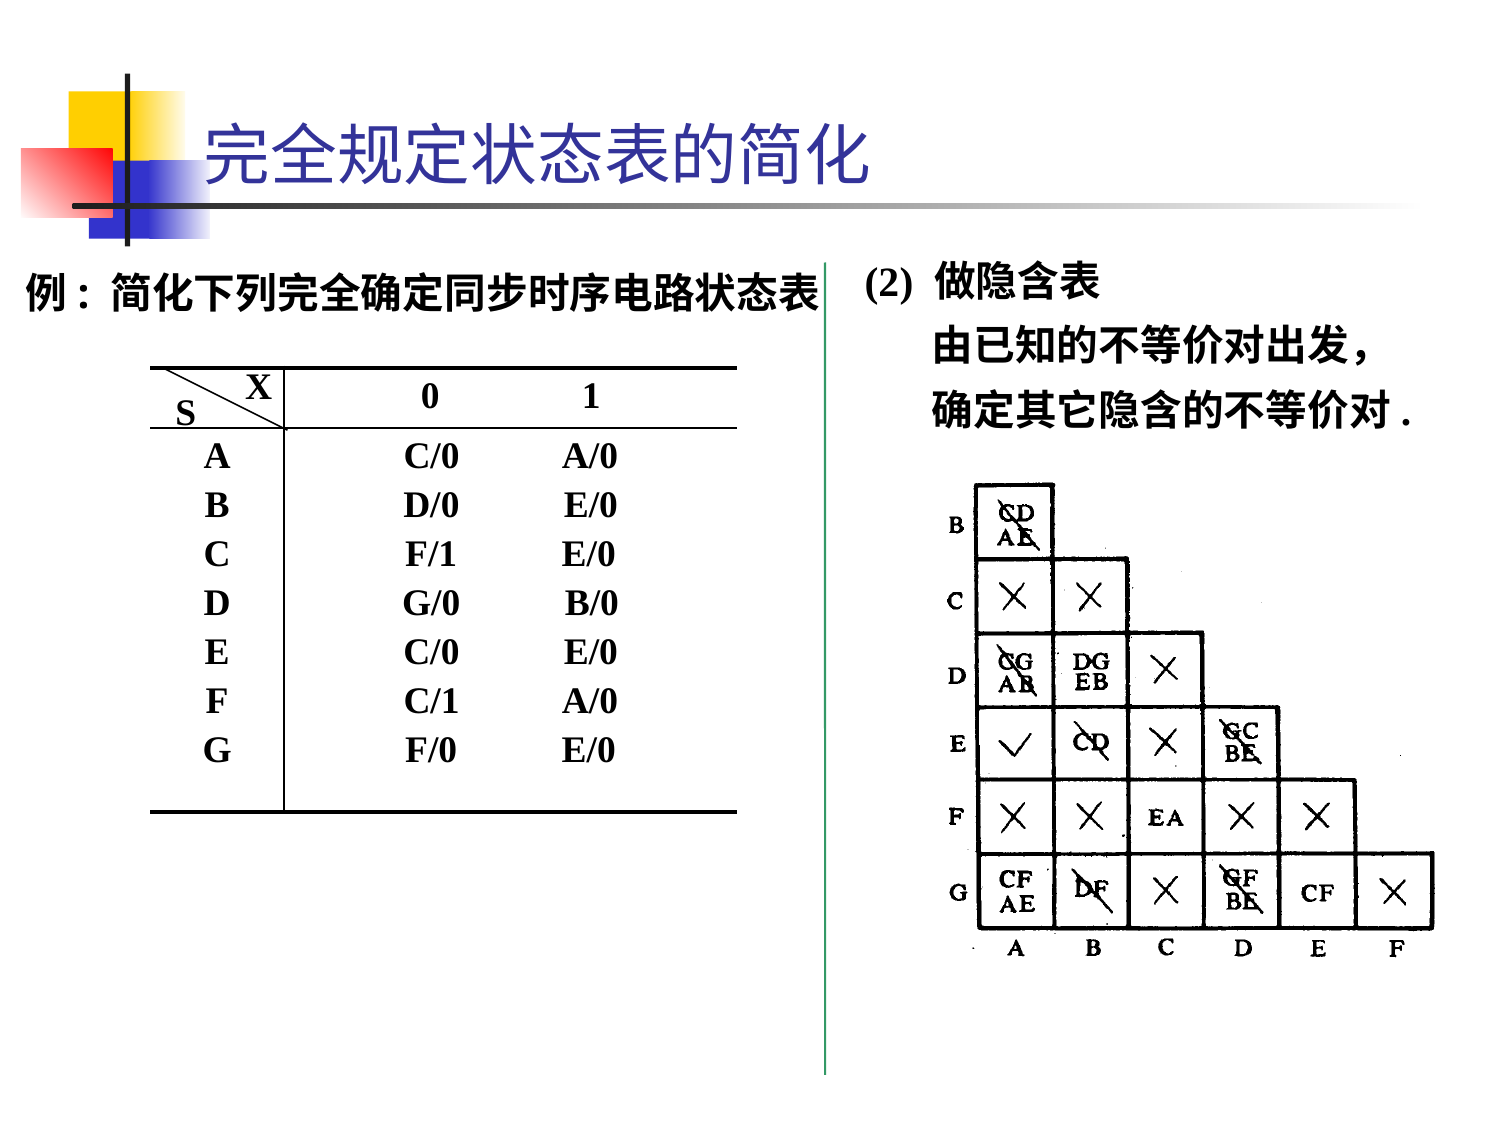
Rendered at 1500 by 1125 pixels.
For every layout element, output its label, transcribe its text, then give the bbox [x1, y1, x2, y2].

picture [940, 480, 1438, 960]
title 完全规定状态表的简化 [188, 12, 1468, 200]
table_header [150, 370, 283, 427]
text_box X [230, 355, 288, 415]
table_cell A B C D E F G [150, 429, 283, 810]
text_box S [160, 380, 212, 440]
text_box (2) 做隐含表 由已知的不等价对出发， 确定其它隐含的不等价对. [849, 237, 1440, 441]
table_header 0 1 [285, 370, 737, 427]
table_cell C/0 A/0 D/0 E/0 F/1 E/0 G/0 B/0 C/0 E/0 C/1 A/0 F/0 E/0 [285, 429, 737, 810]
text_box 例: 简化下列完全确定同步时序电路状态表 [11, 259, 845, 325]
